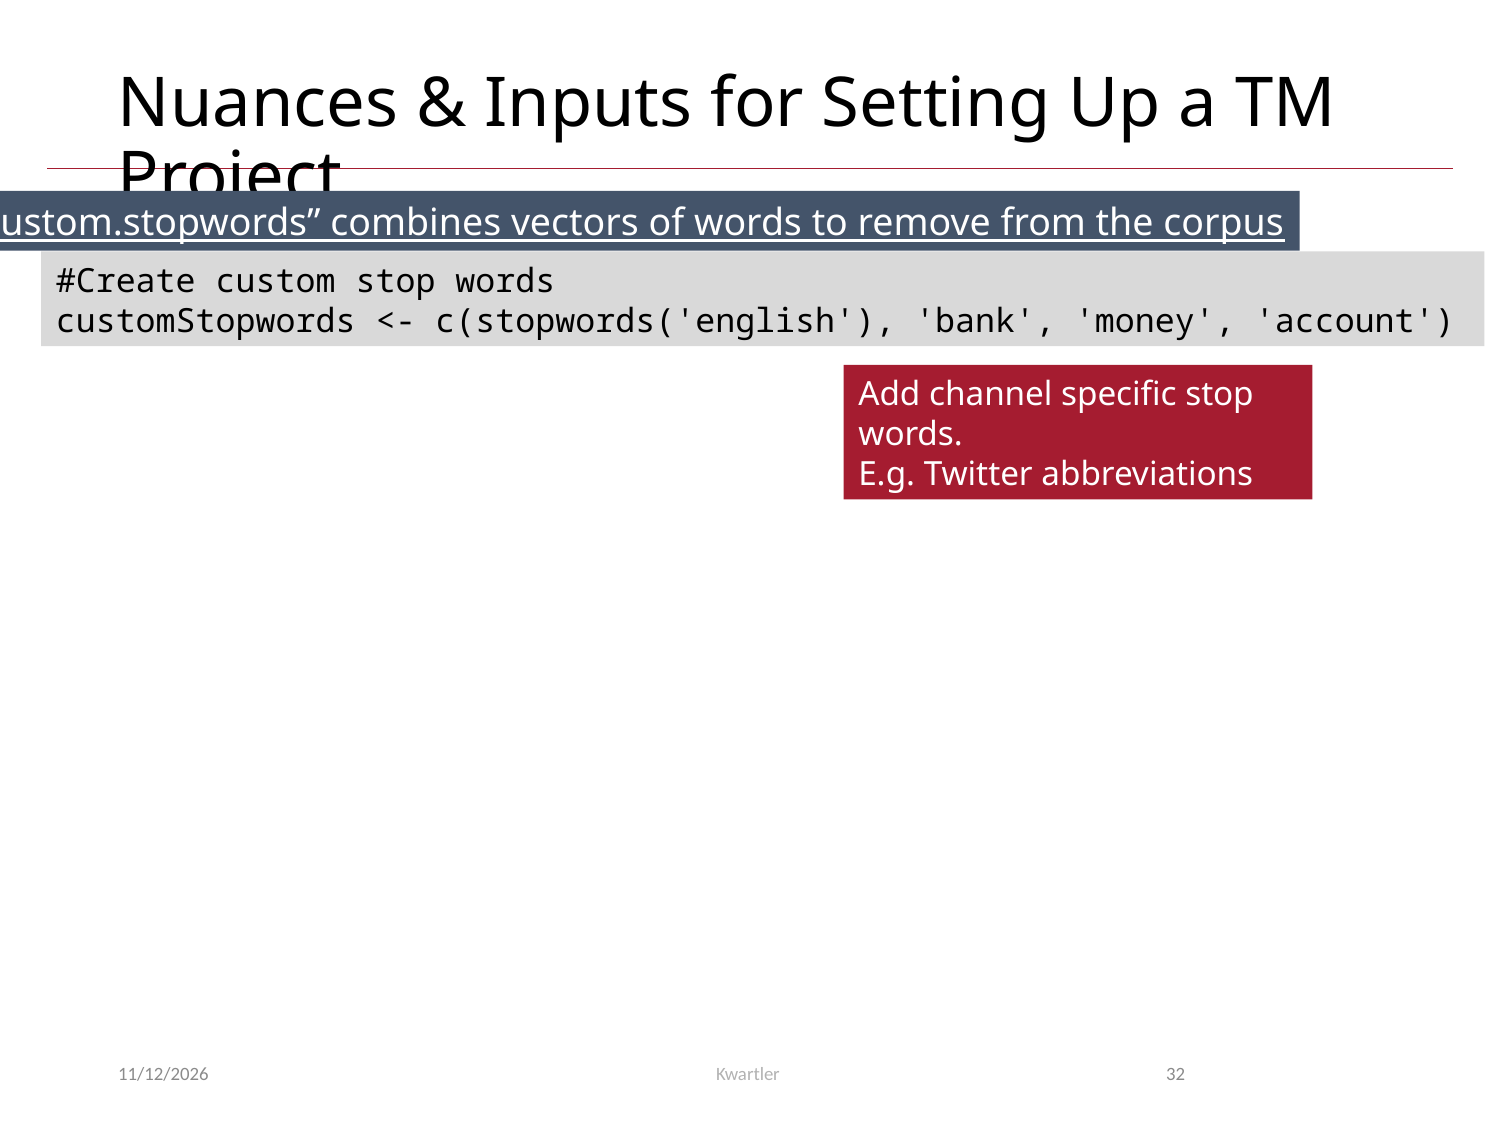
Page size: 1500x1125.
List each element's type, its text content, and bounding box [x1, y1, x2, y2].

slide_number 32 [1059, 1042, 1200, 1103]
text_box #Create custom stop words customStopwords <- c(stopwords('english'), 'bank', 'money', 'account') [41, 251, 1485, 347]
footer Kwartler [496, 1042, 1004, 1103]
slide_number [103, 1042, 441, 1103]
text_box Add channel specific stop words. E.g. Twitter abbreviations [843, 364, 1313, 500]
text_box “custom.stopwords” combines vectors of words to remove from the corpus [0, 190, 1300, 251]
title Nuances & Inputs for Setting Up a TM Project [103, 59, 1397, 157]
